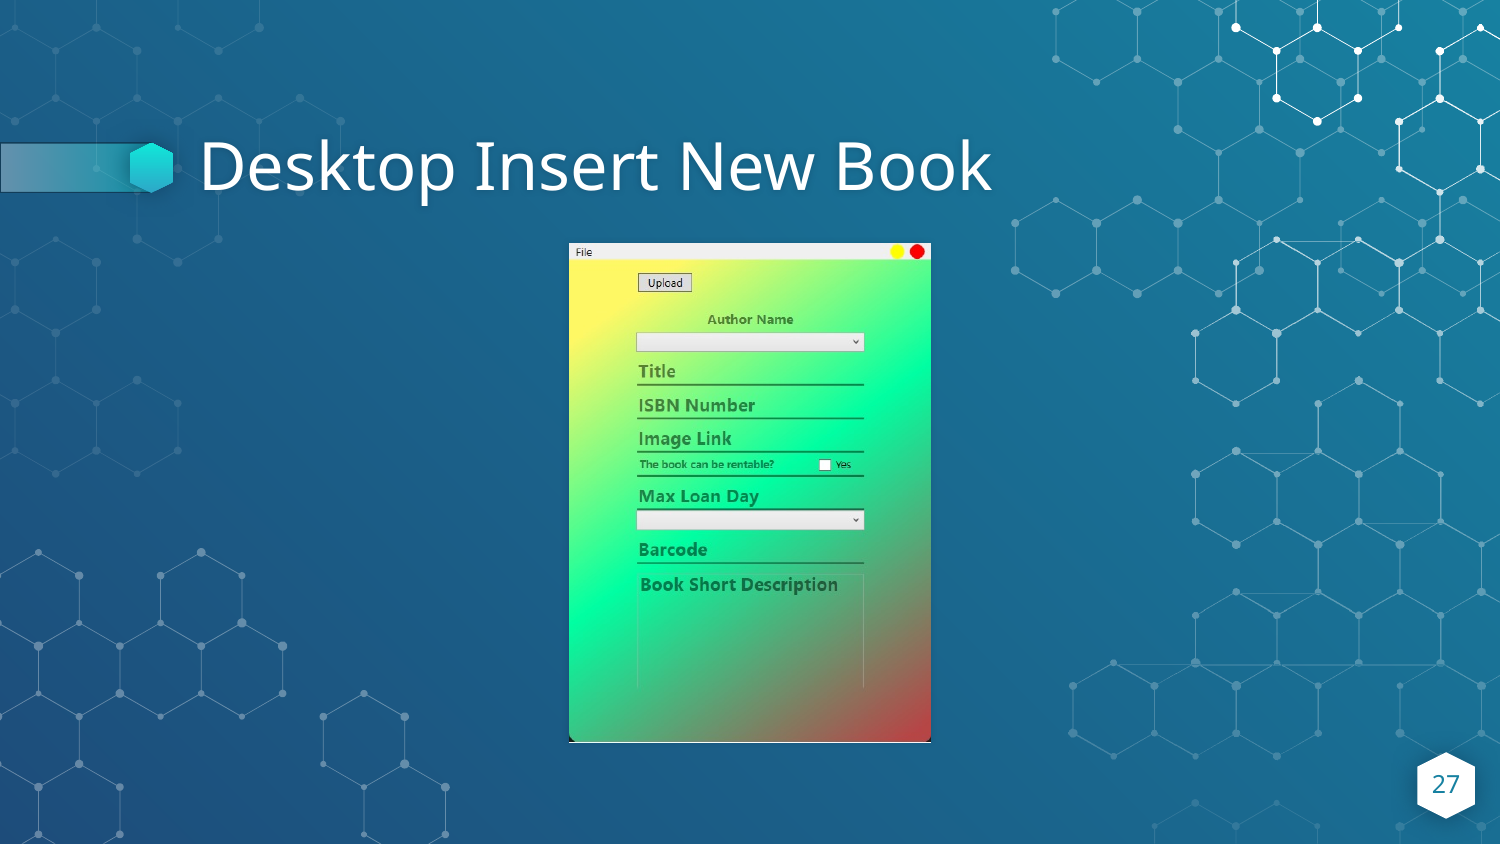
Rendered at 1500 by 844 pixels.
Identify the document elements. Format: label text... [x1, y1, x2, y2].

title Desktop Insert New Book [198, 140, 1302, 198]
picture [568, 243, 931, 743]
slide_number 27 [1417, 752, 1475, 819]
